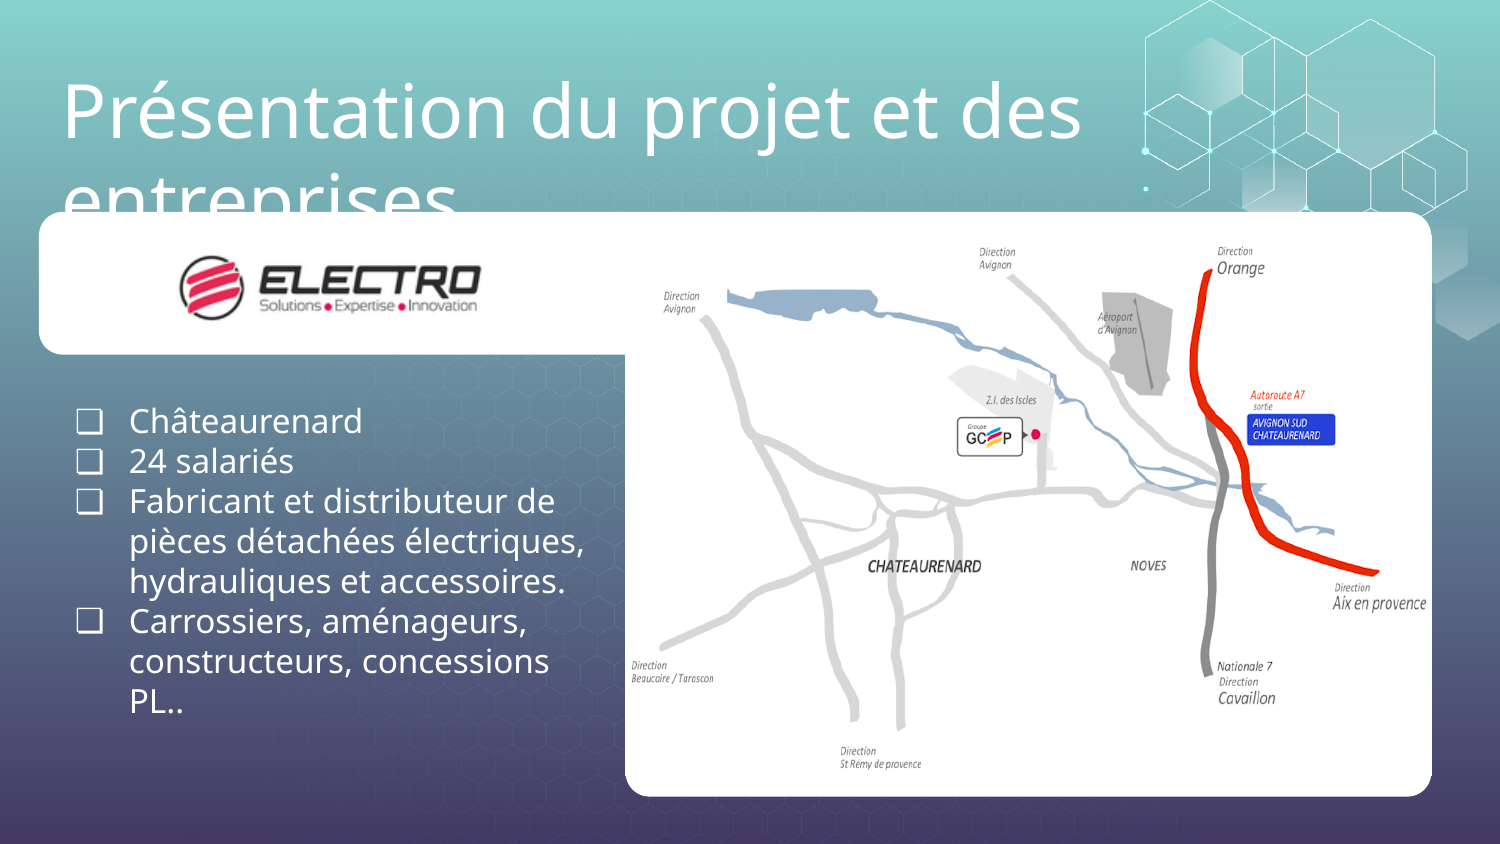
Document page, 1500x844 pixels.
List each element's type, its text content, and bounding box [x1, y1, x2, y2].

title Présentation du projet et des entreprises [46, 48, 1424, 159]
picture [102, 0, 1500, 844]
text_box Châteaurenard 24 salariés Fabricant et distributeur de pièces détachées électriques, hydrauliques et accessoires. Carrossiers, aménageurs, constructeurs, concessions PL.. [38, 385, 620, 756]
text_box [629, 785, 1428, 797]
text_box [38, 211, 1432, 355]
picture [174, 223, 488, 344]
